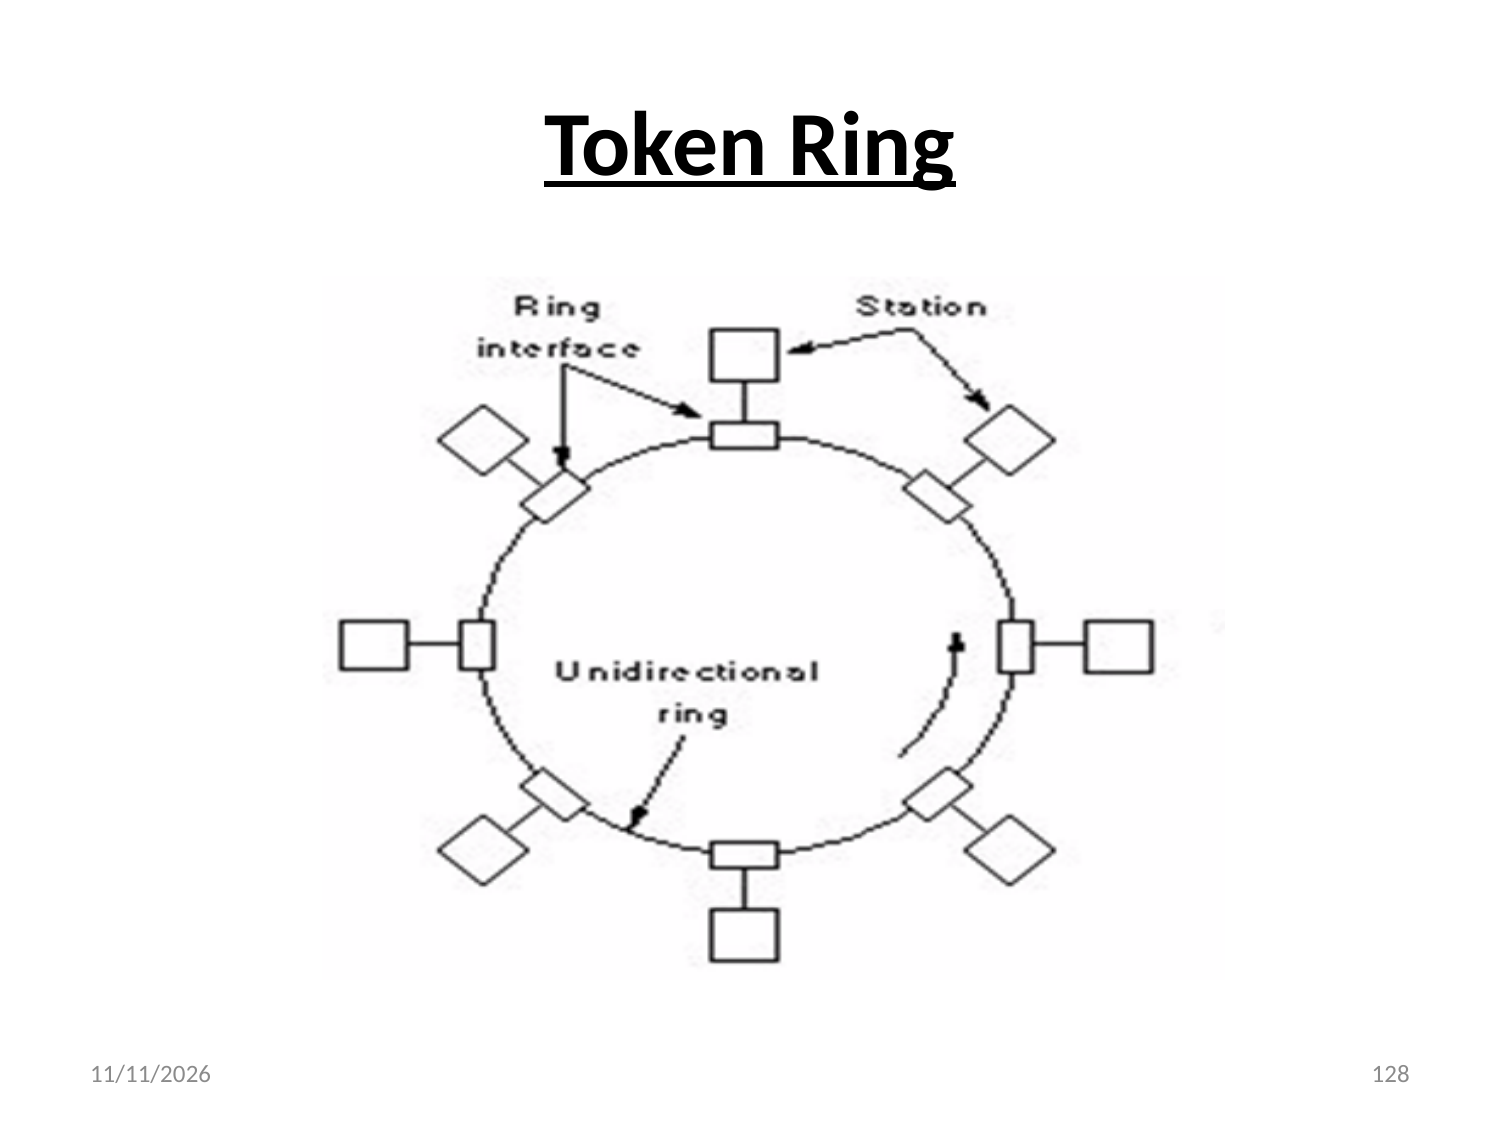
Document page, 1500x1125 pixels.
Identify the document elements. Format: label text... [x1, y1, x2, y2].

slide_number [75, 1042, 425, 1103]
slide_number 128 [1074, 1042, 1425, 1103]
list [287, 262, 1226, 1029]
title Token Ring [75, 45, 1425, 233]
